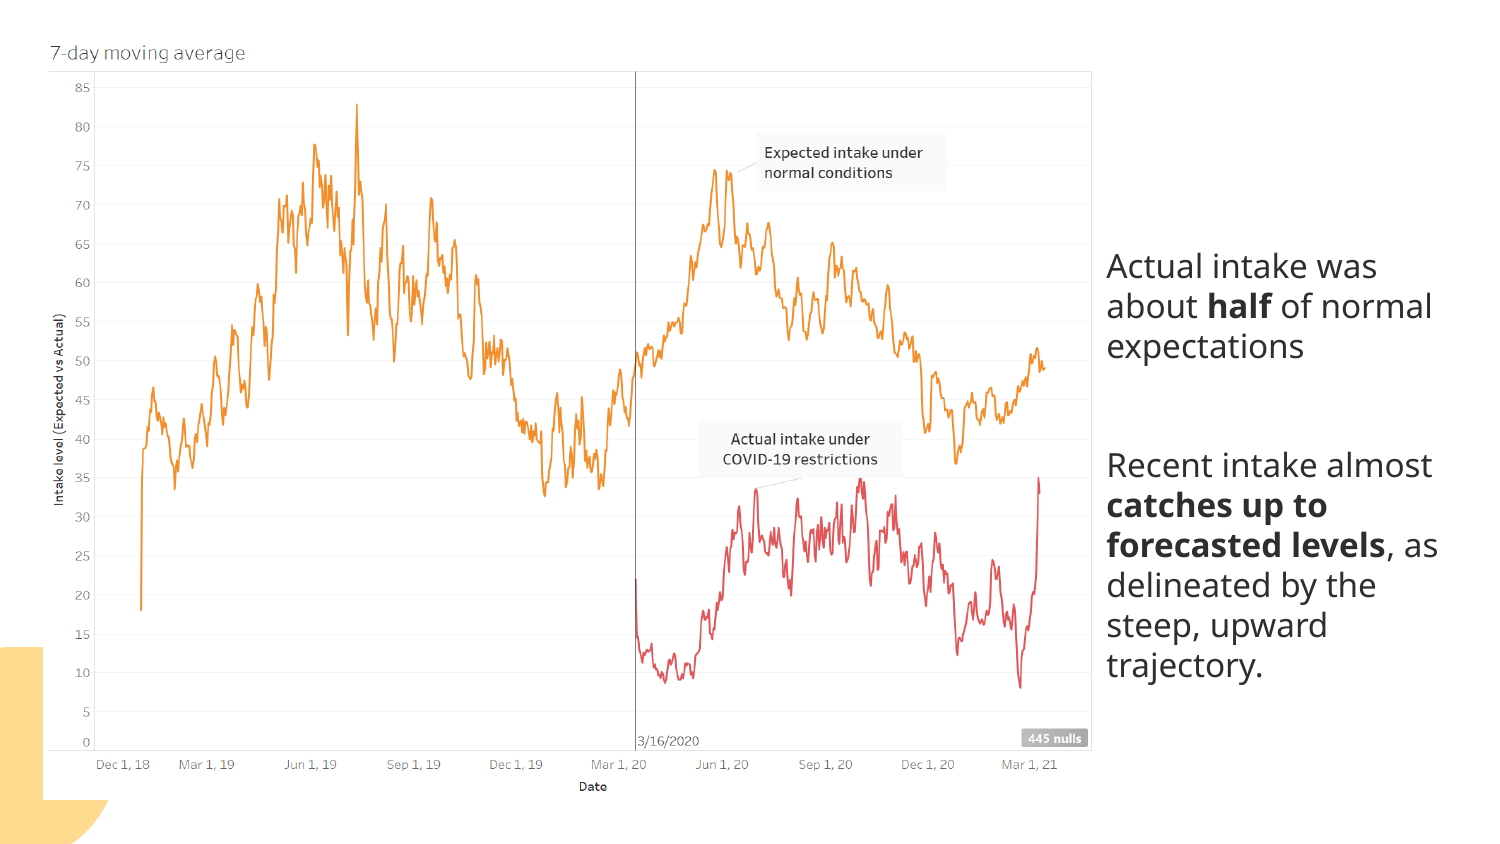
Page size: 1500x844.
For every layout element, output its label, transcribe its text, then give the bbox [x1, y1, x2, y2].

text_box Actual intake was about half of normal expectations Recent intake almost catches up to forecasted levels, as delineated by the steep, upward trajectory. [1096, 230, 1471, 700]
picture [43, 31, 1092, 800]
